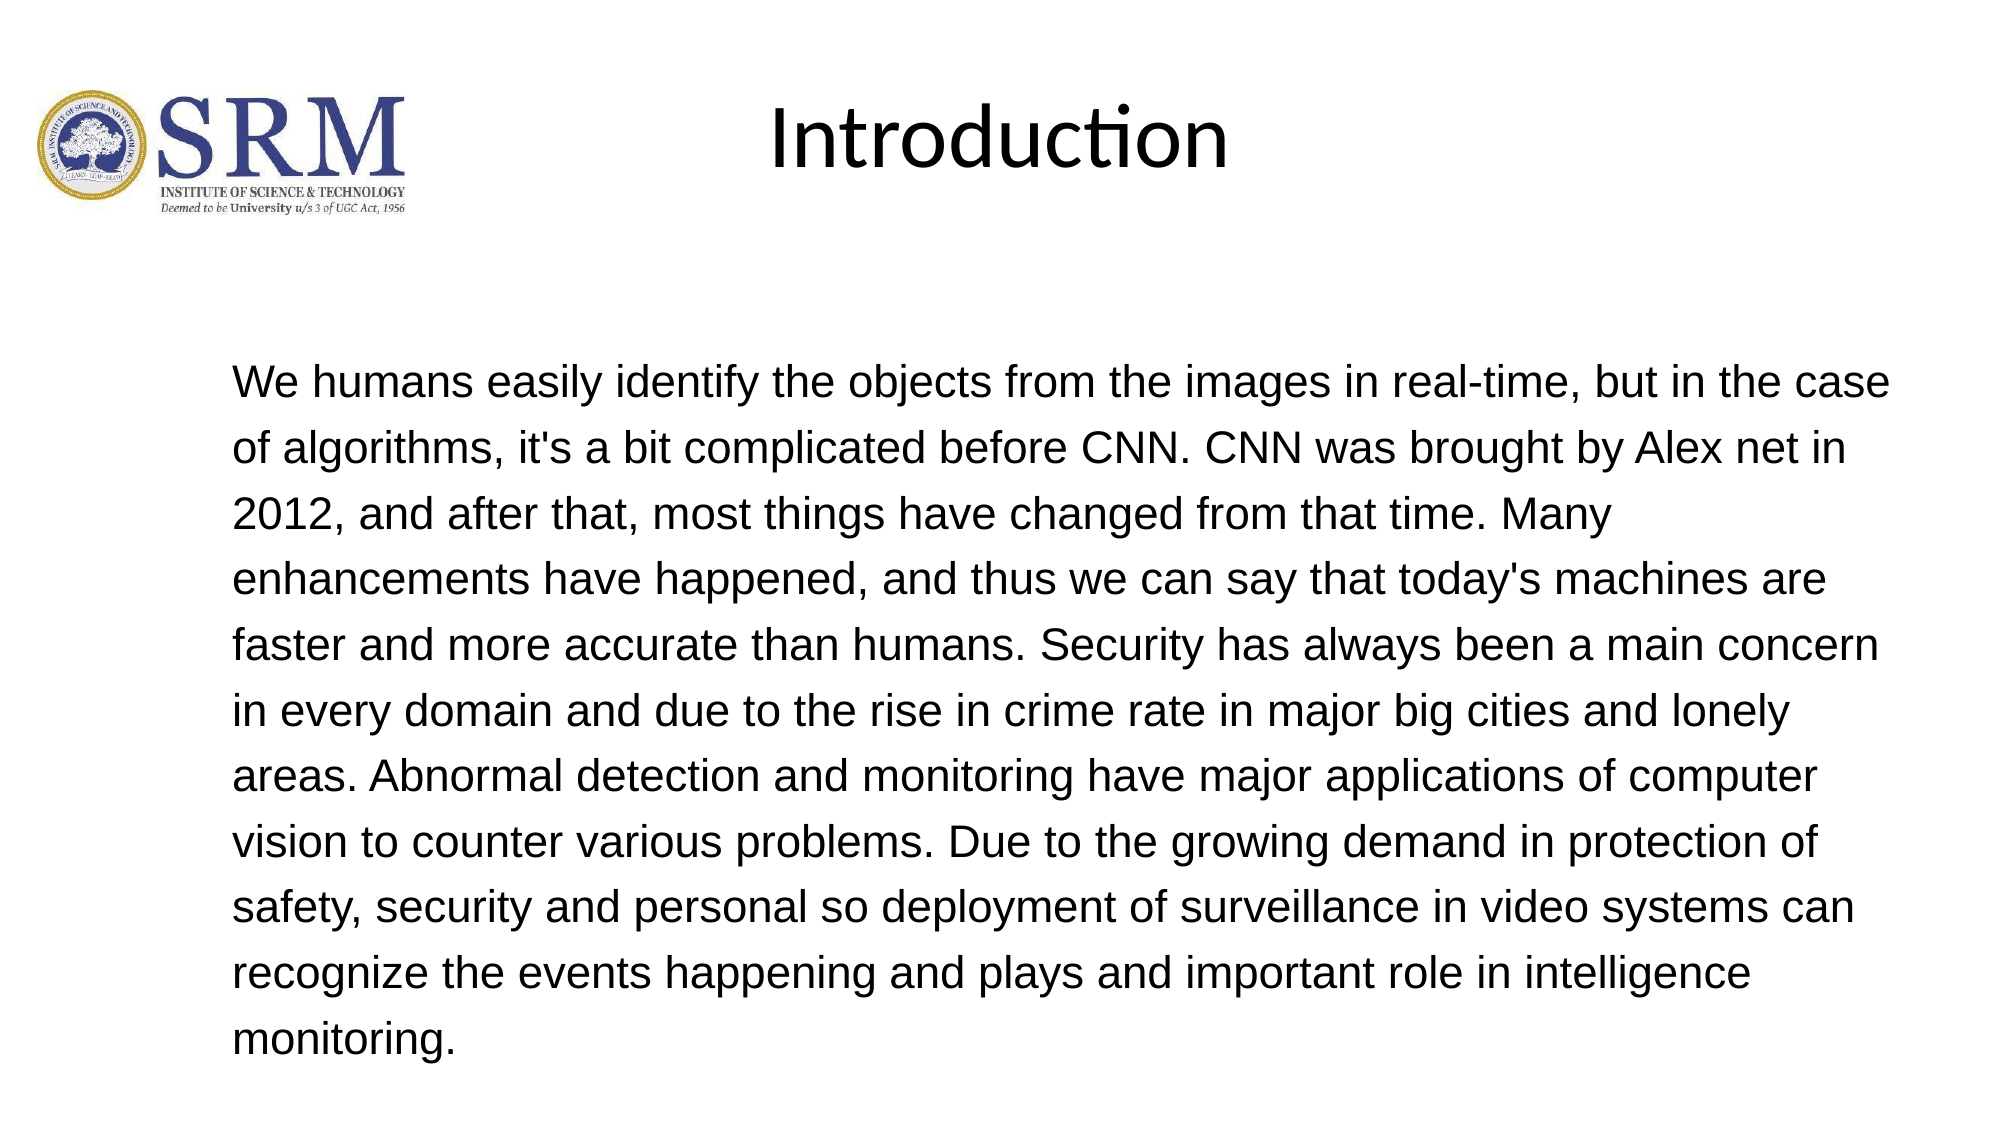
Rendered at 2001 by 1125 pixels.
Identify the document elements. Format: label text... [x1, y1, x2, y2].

text_box Introduction [324, 44, 1675, 232]
text_box We humans easily identify the objects from the images in real-time, but in the case of algorithms, it's a bit complicated before CNN. CNN was brought by Alex net in 2012, and after that, most things have changed from that time. Many enhancements have happened, and thus we can say that today's machines are faster and more accurate than humans. Security has always been a main concern in every domain and due to the rise in crime rate in major big cities and lonely areas. Abnormal detection and monitoring have major applications of computer vision to counter various problems. Due to the growing demand in protection of safety, security and personal so deployment of surveillance in video systems can recognize the events happening and plays and important role in intelligence monitoring. [146, 267, 1923, 1074]
picture [37, 90, 405, 215]
